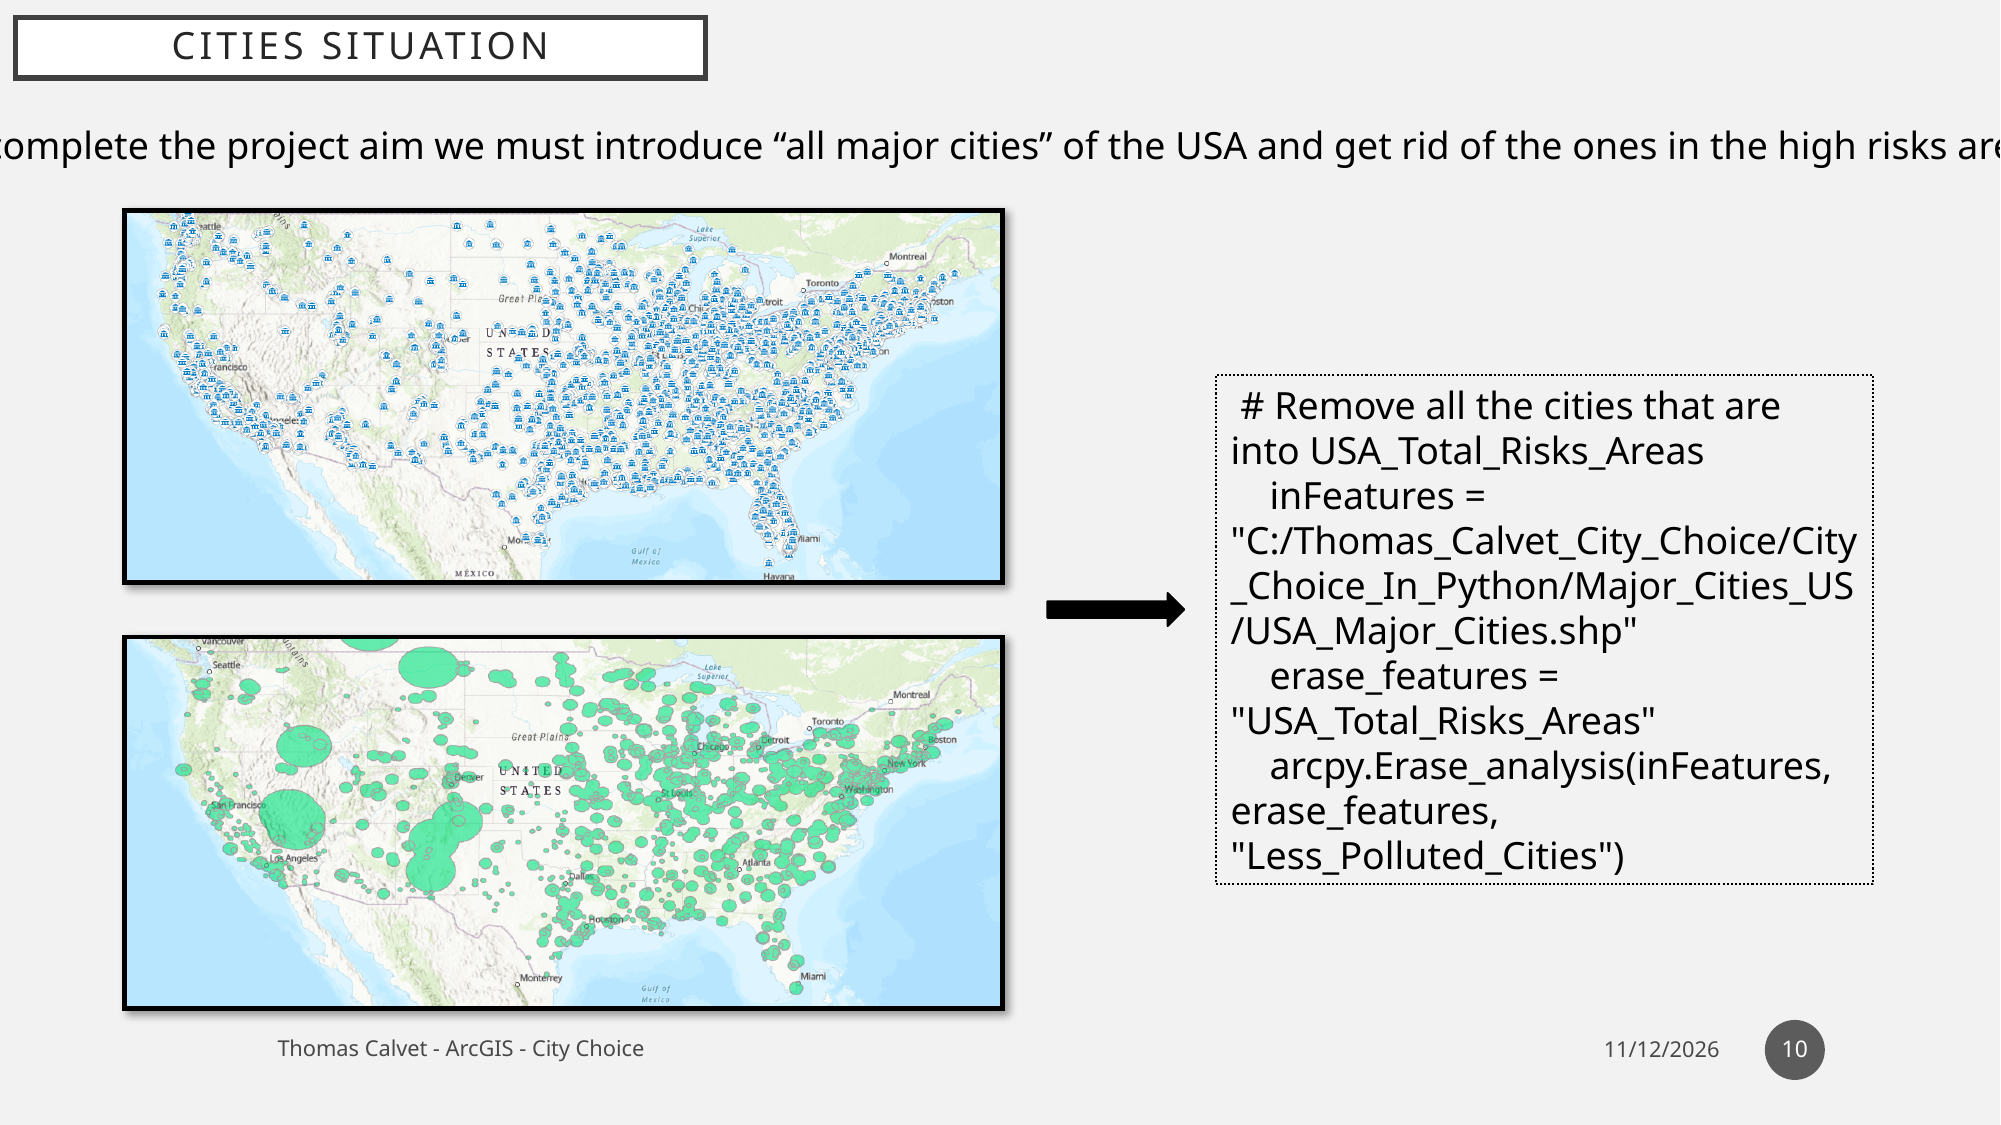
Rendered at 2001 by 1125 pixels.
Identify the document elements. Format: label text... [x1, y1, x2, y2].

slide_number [1283, 1023, 1735, 1077]
text_box # Remove all the cities that are into USA_Total_Risks_Areas inFeatures = "C:/Thomas_Calvet_City_Choice/City_Choice_In_Python/Major_Cities_US/USA_Major_Cities.shp" erase_features = "USA_Total_Risks_Areas" arcpy.Erase_analysis(inFeatures, erase_features, "Less_Polluted_Cities") [1215, 374, 1874, 885]
title CITIES situation [13, 15, 708, 81]
text_box To complete the project aim we must introduce “all major cities” of the USA and get rid of the ones in the high risks areas. [0, 115, 2000, 175]
picture [126, 212, 1000, 580]
text_box [1046, 592, 1185, 627]
slide_number 10 [1764, 1019, 1825, 1080]
footer Thomas Calvet - ArcGIS - City Choice [262, 1023, 1231, 1076]
picture [126, 639, 1000, 1007]
